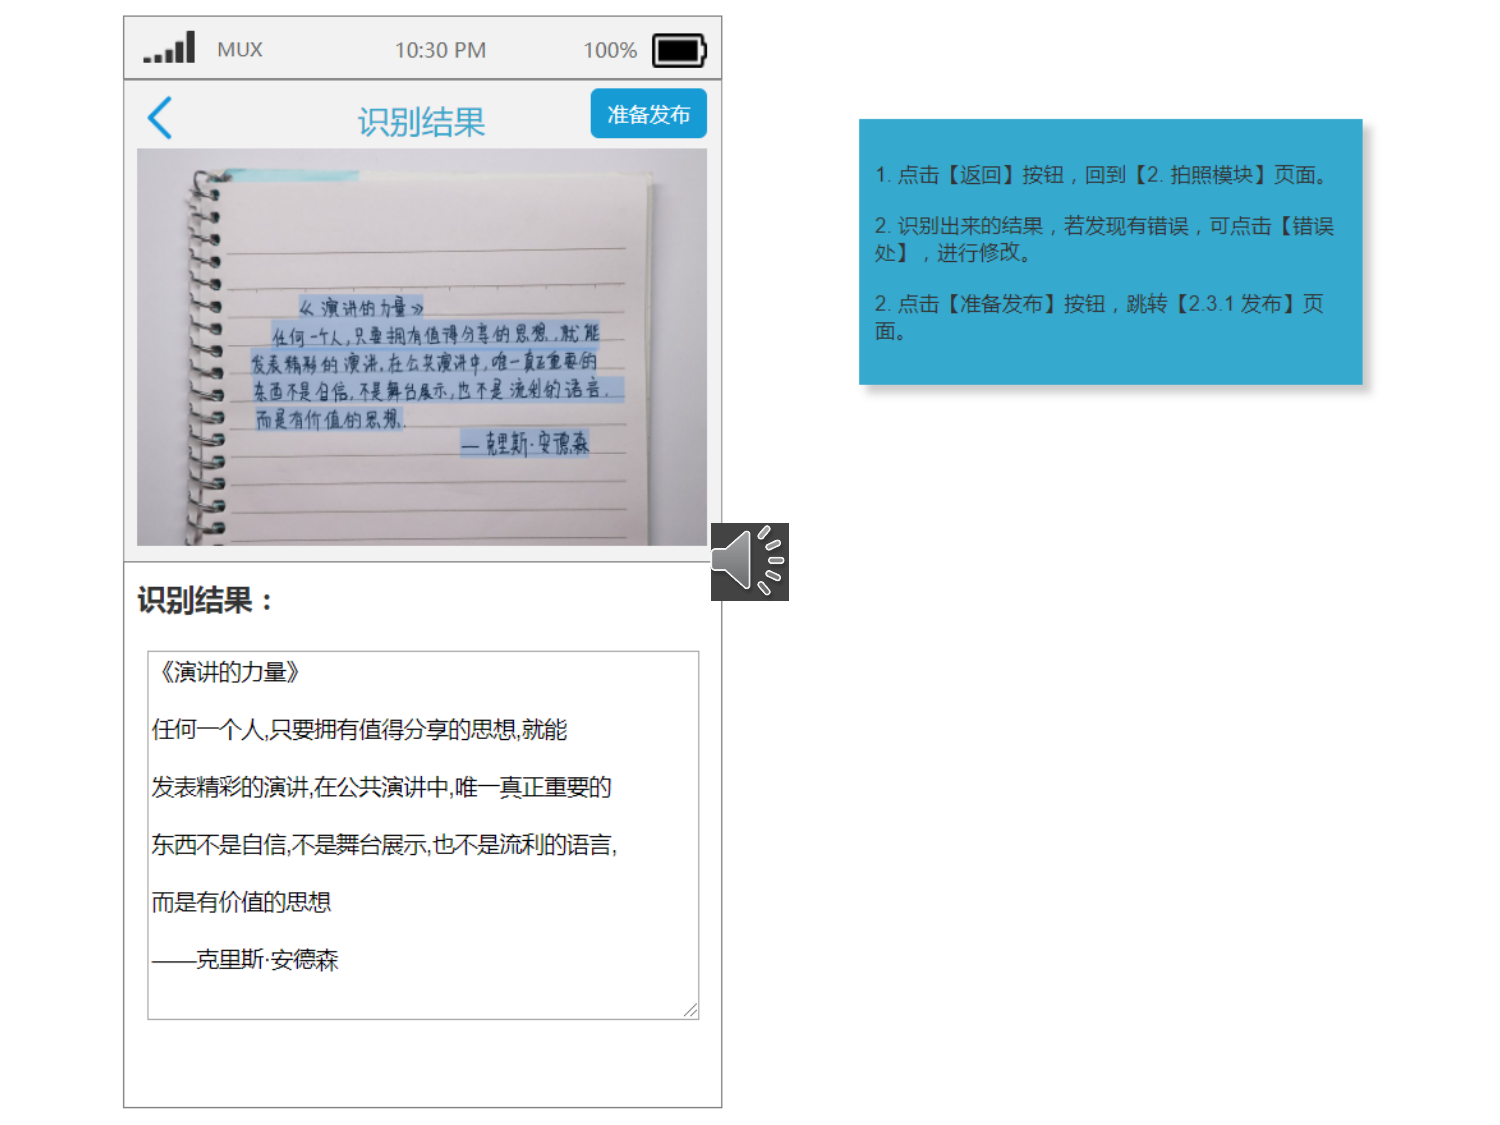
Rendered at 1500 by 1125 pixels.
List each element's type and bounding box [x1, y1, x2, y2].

picture [104, 0, 1396, 1125]
